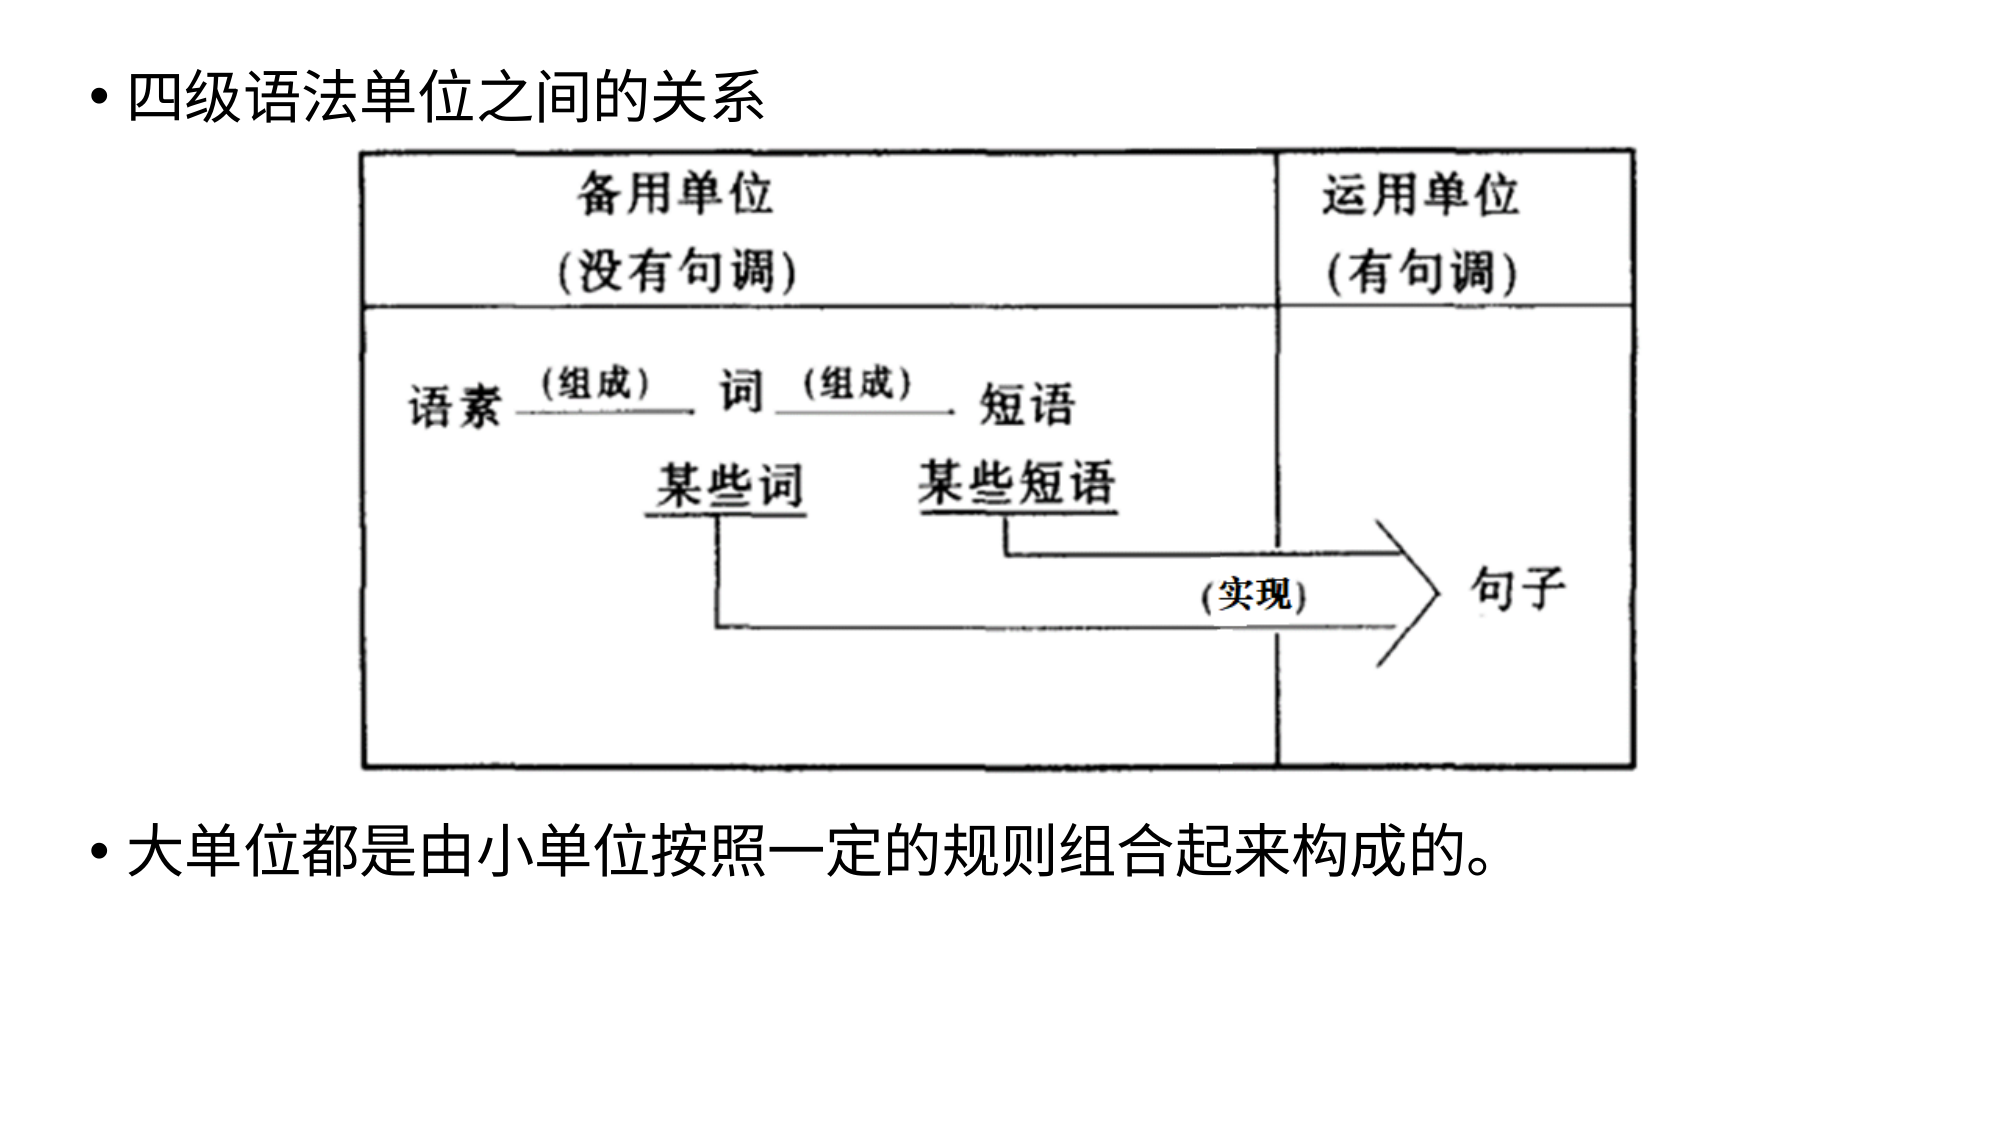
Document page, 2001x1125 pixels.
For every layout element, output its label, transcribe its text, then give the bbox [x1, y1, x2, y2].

picture [351, 141, 1649, 783]
list 四级语法单位之间的关系 大单位都是由小单位按照一定的规则组合起来构成的。 [74, 60, 1927, 1067]
